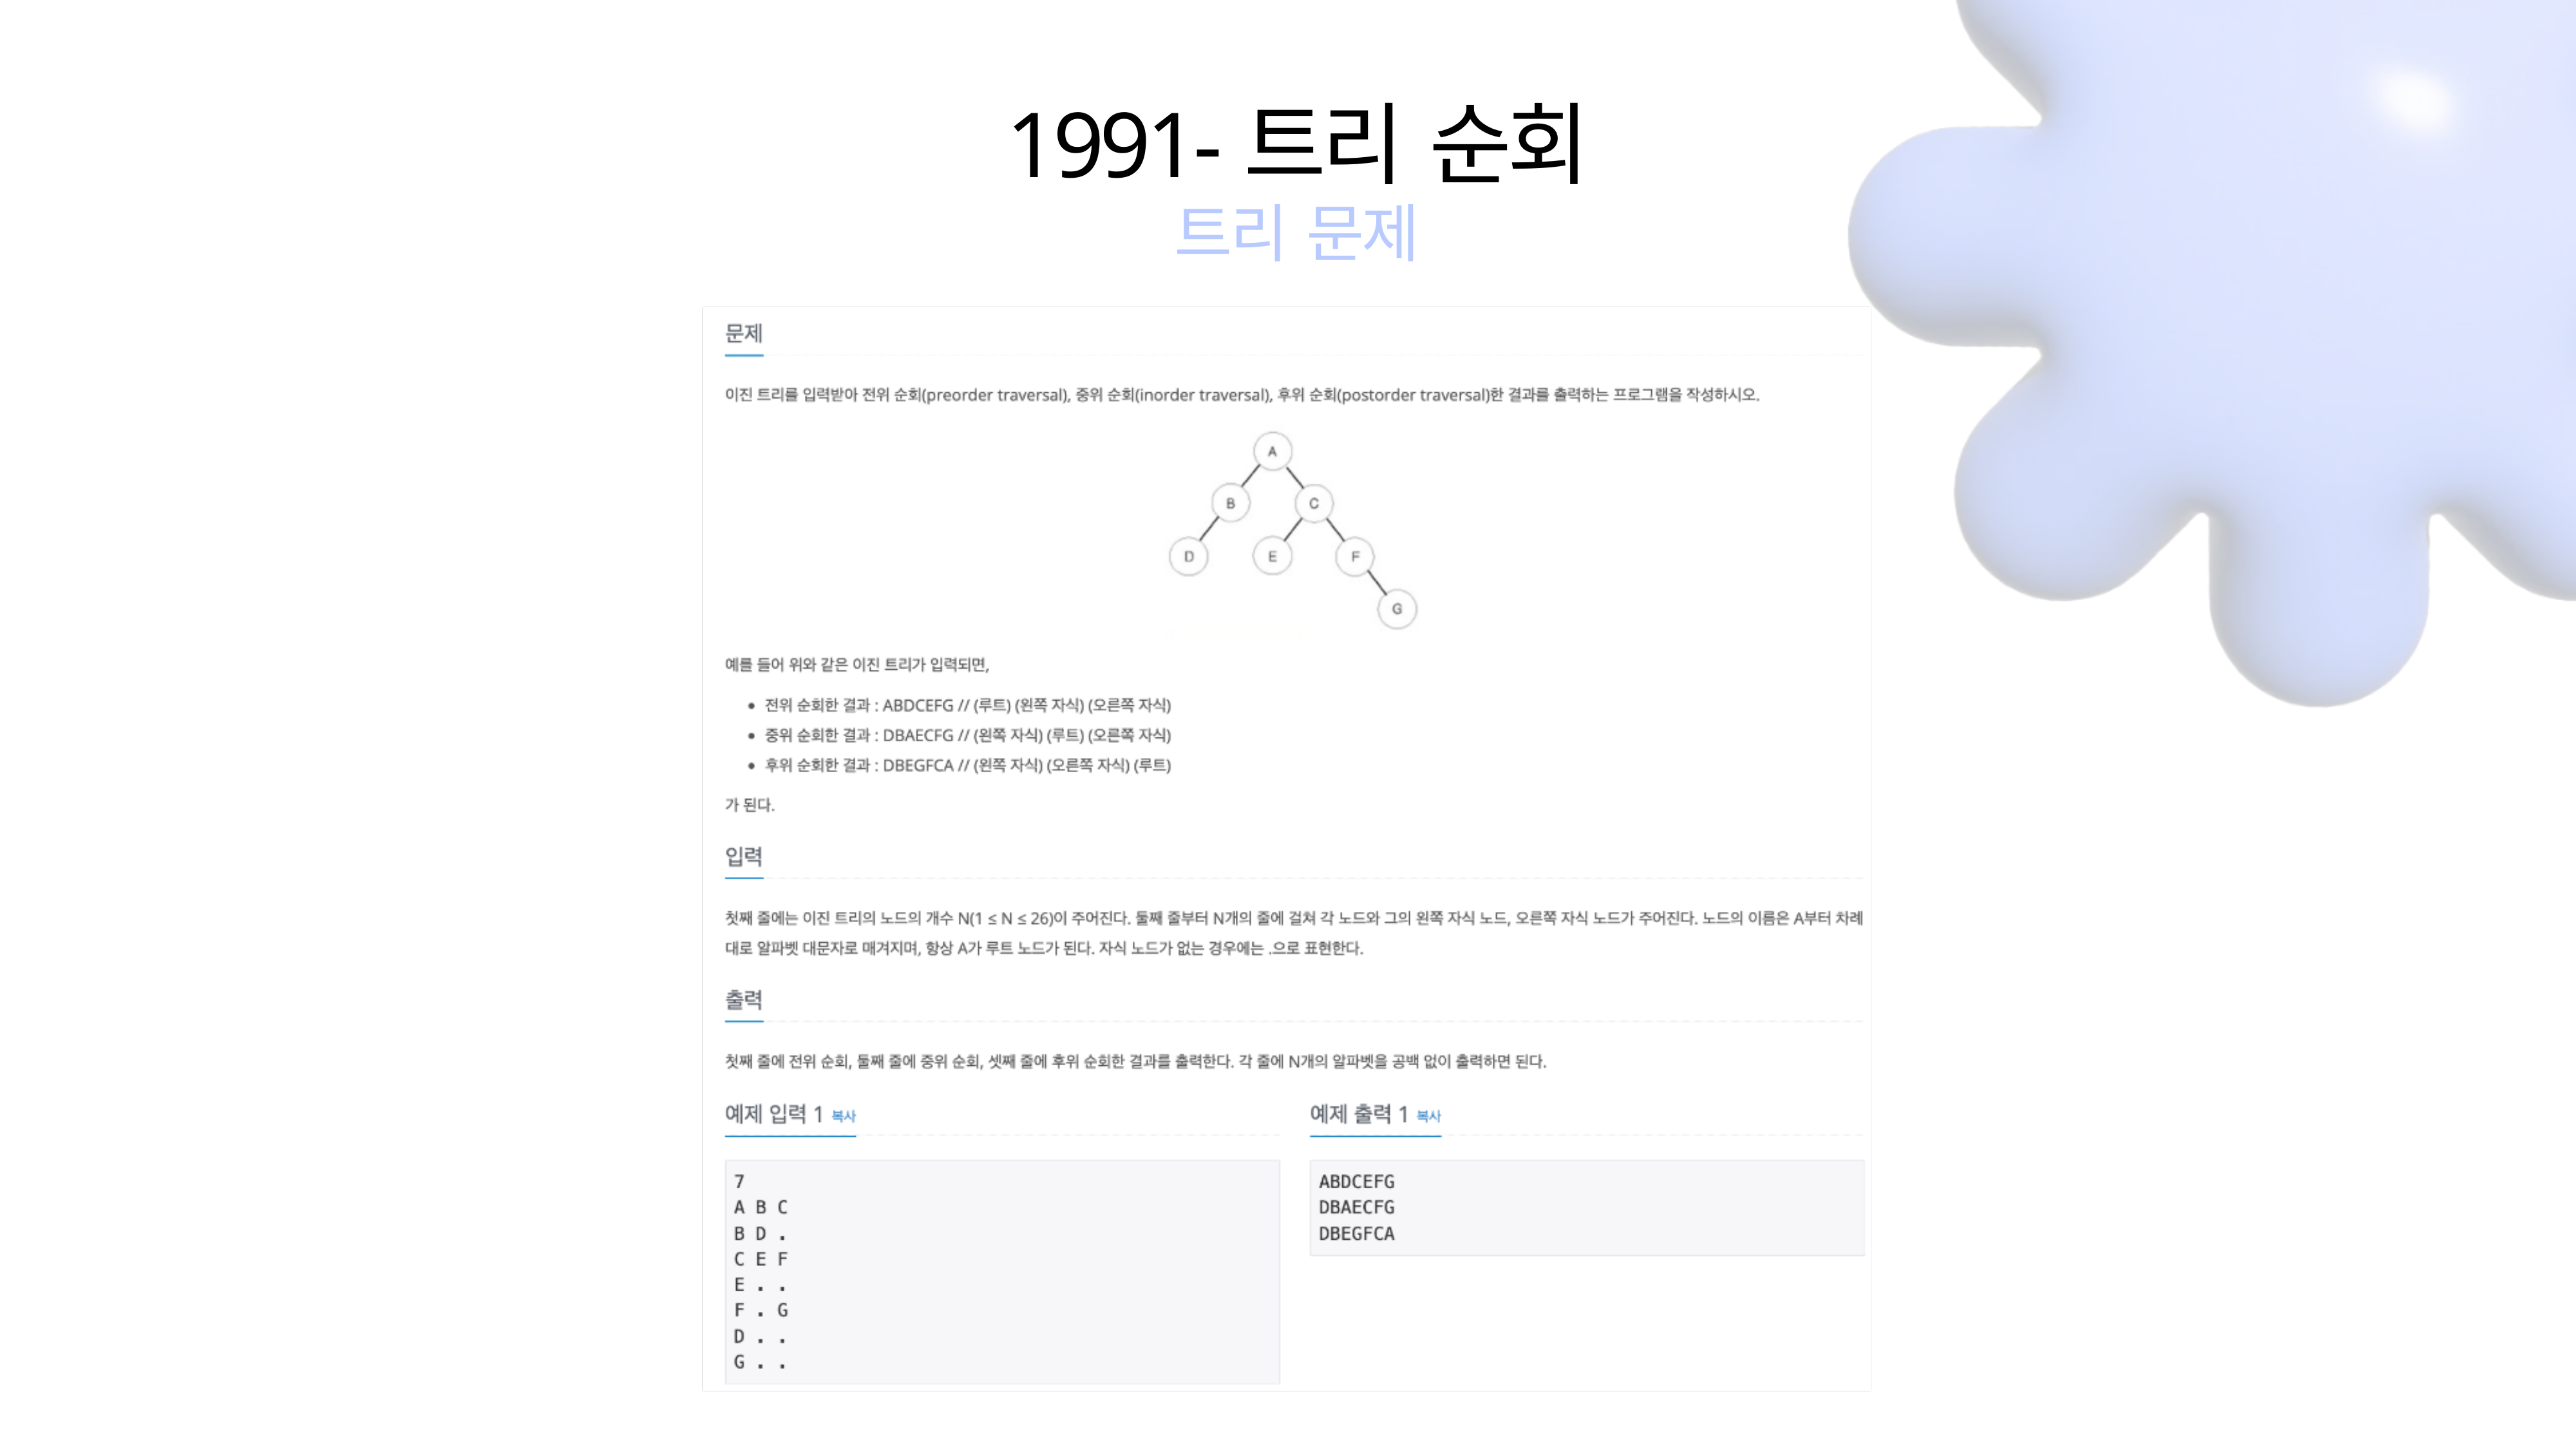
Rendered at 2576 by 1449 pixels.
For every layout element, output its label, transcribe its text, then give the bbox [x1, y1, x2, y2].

picture [701, 0, 2576, 1393]
text_box 트리 문제 [784, 184, 1810, 285]
text_box 1991-트리 순회 [805, 73, 1792, 184]
